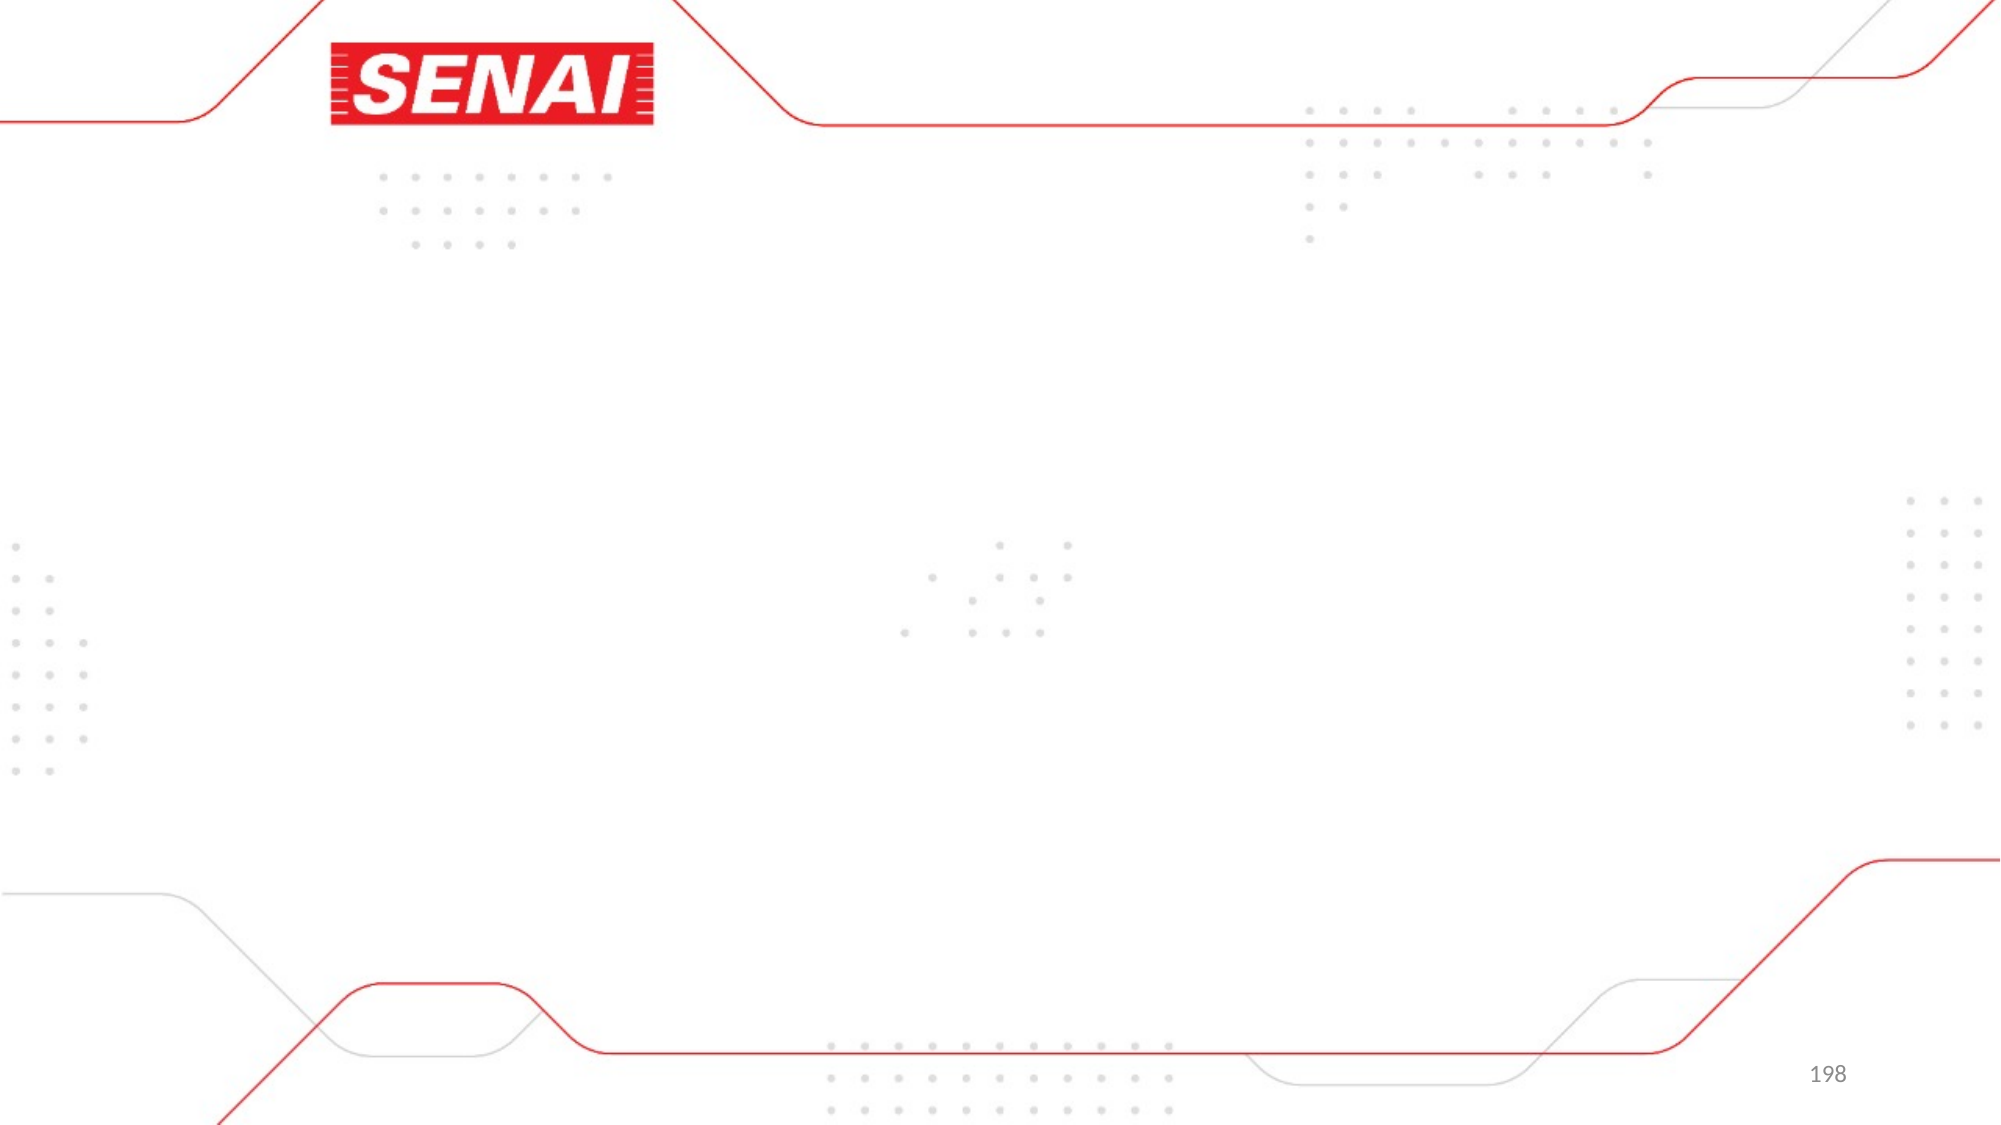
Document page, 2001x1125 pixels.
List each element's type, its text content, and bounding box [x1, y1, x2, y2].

picture [0, 0, 2001, 1125]
slide_number 198 [1412, 1042, 1863, 1103]
